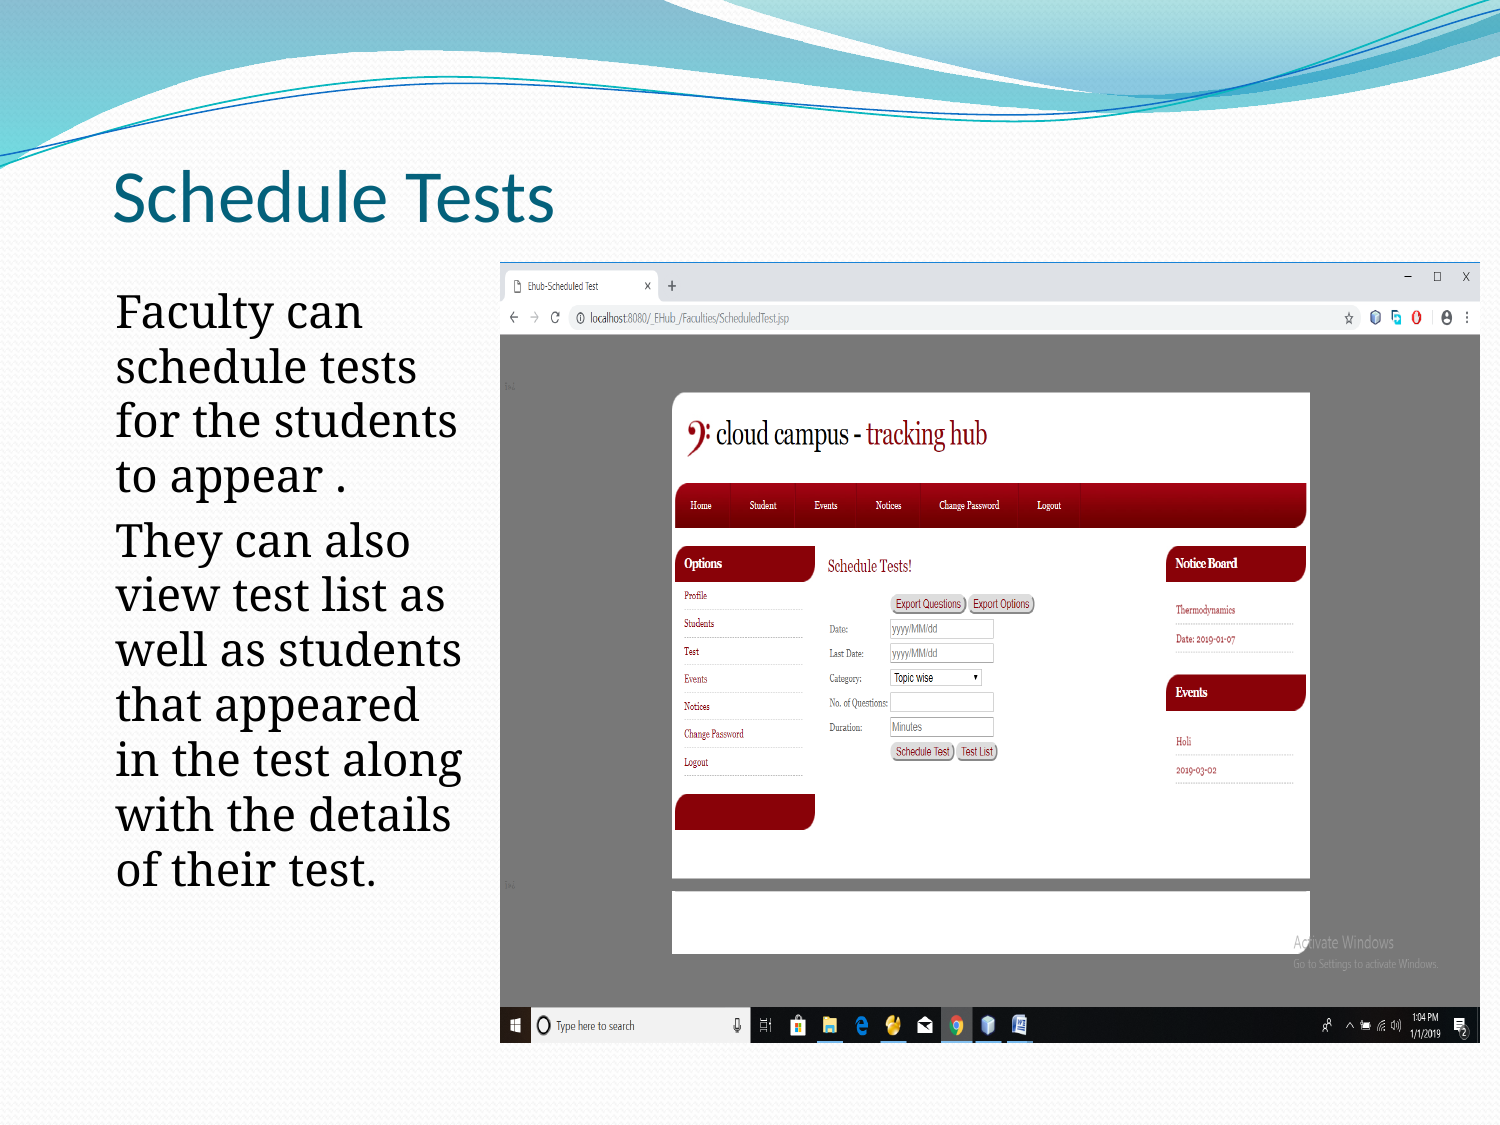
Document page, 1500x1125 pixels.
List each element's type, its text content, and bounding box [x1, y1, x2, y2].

title Schedule Tests [112, 84, 763, 238]
picture [499, 262, 1480, 1043]
list Faculty can schedule tests for the students to appear . They can also view test list as well as students that appeared in the test along with the details of their test. [112, 275, 475, 1025]
